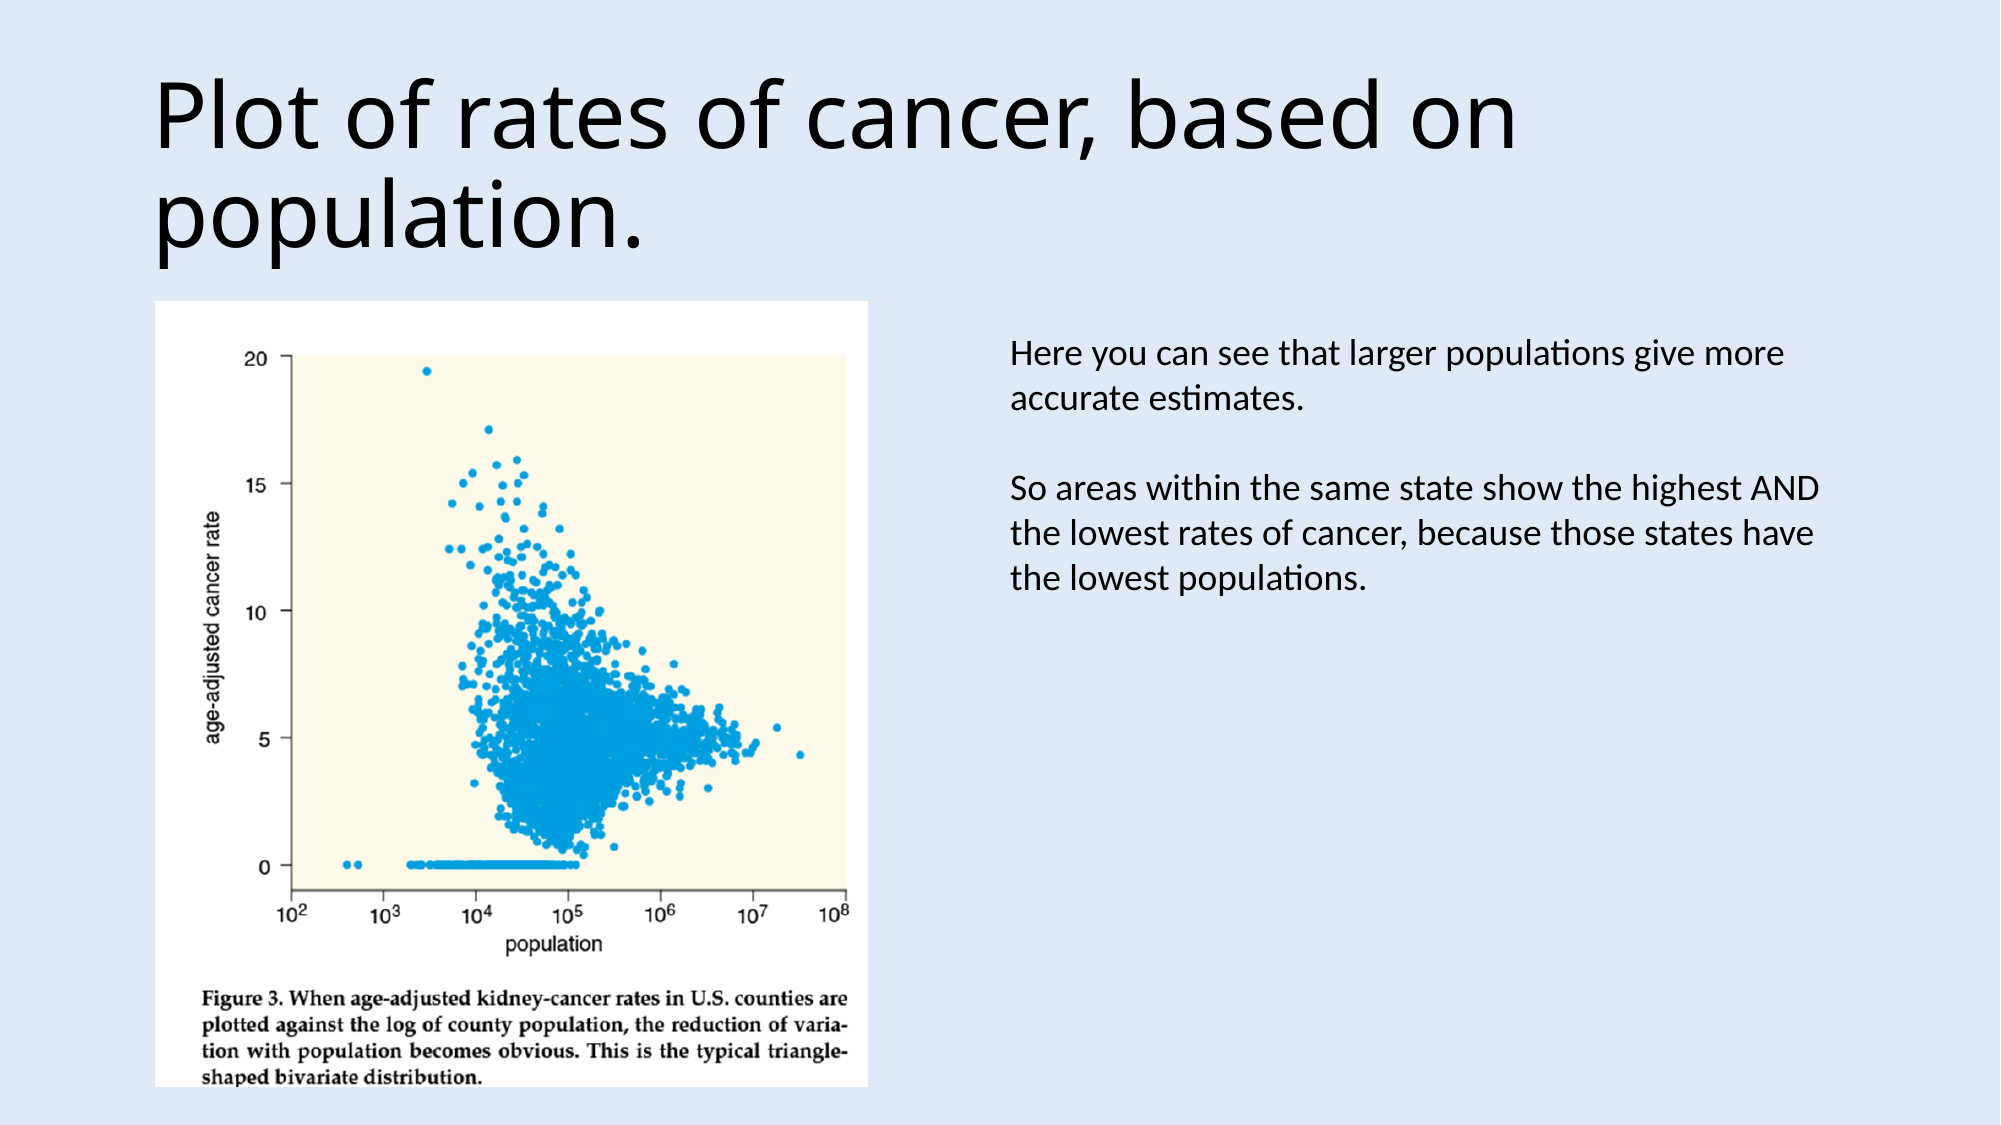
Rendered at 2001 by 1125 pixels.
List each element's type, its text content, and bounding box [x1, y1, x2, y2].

title Plot of rates of cancer, based on population. [137, 59, 1863, 278]
picture [155, 301, 868, 1087]
text_box Here you can see that larger populations give more accurate estimates. So areas within the same state show the highest AND the lowest rates of cancer, because those states have the lowest populations. [995, 320, 1863, 695]
